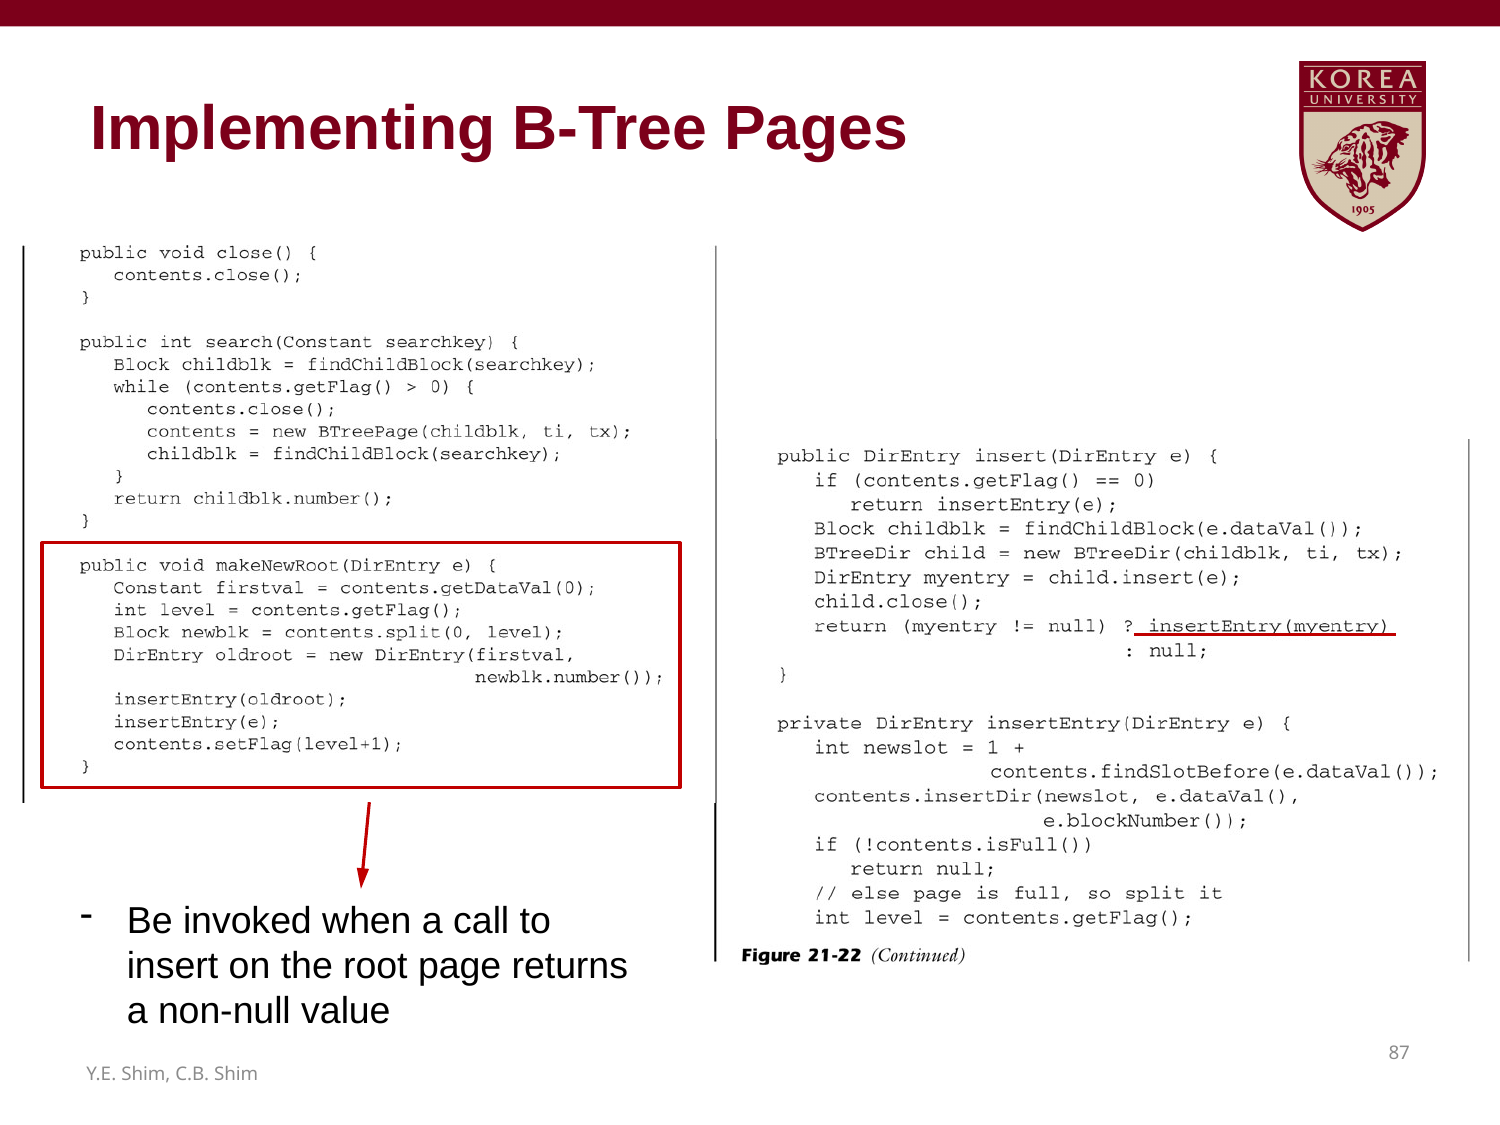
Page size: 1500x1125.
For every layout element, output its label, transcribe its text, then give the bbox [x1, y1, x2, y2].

picture [713, 439, 1470, 965]
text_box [360, 801, 370, 889]
text_box Be invoked when a call to insert on the root page returns a non-null value [65, 888, 657, 1039]
picture [1299, 61, 1426, 232]
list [21, 244, 717, 803]
title Implementing B-Tree Pages [75, 30, 1425, 219]
slide_number 86 [1074, 1023, 1425, 1084]
